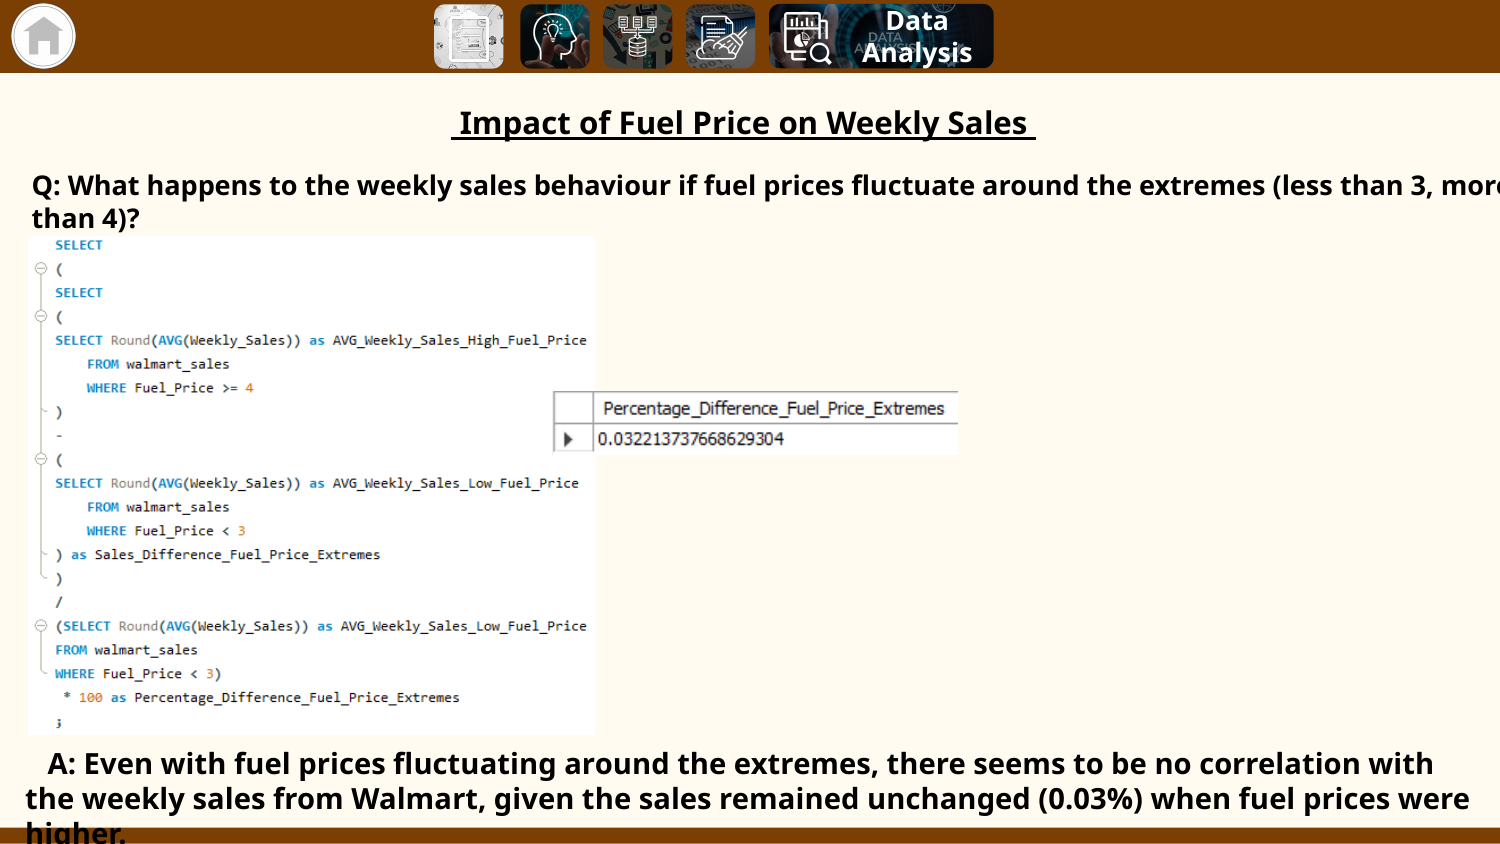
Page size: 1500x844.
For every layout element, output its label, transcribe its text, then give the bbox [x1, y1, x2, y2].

text_box A: Even with fuel prices fluctuating around the extremes, there seems to be no correlation with the weekly sales from Walmart, given the sales remained unchanged (0.03%) when fuel prices were higher. [10, 730, 1490, 844]
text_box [0, 0, 1500, 74]
text_box Q: What happens to the weekly sales behaviour if fuel prices fluctuate around the extremes (less than 3, more than 4)? [16, 153, 1500, 291]
text_box Impact of Fuel Price on Weekly Sales [367, 88, 1120, 153]
picture [28, 236, 958, 735]
